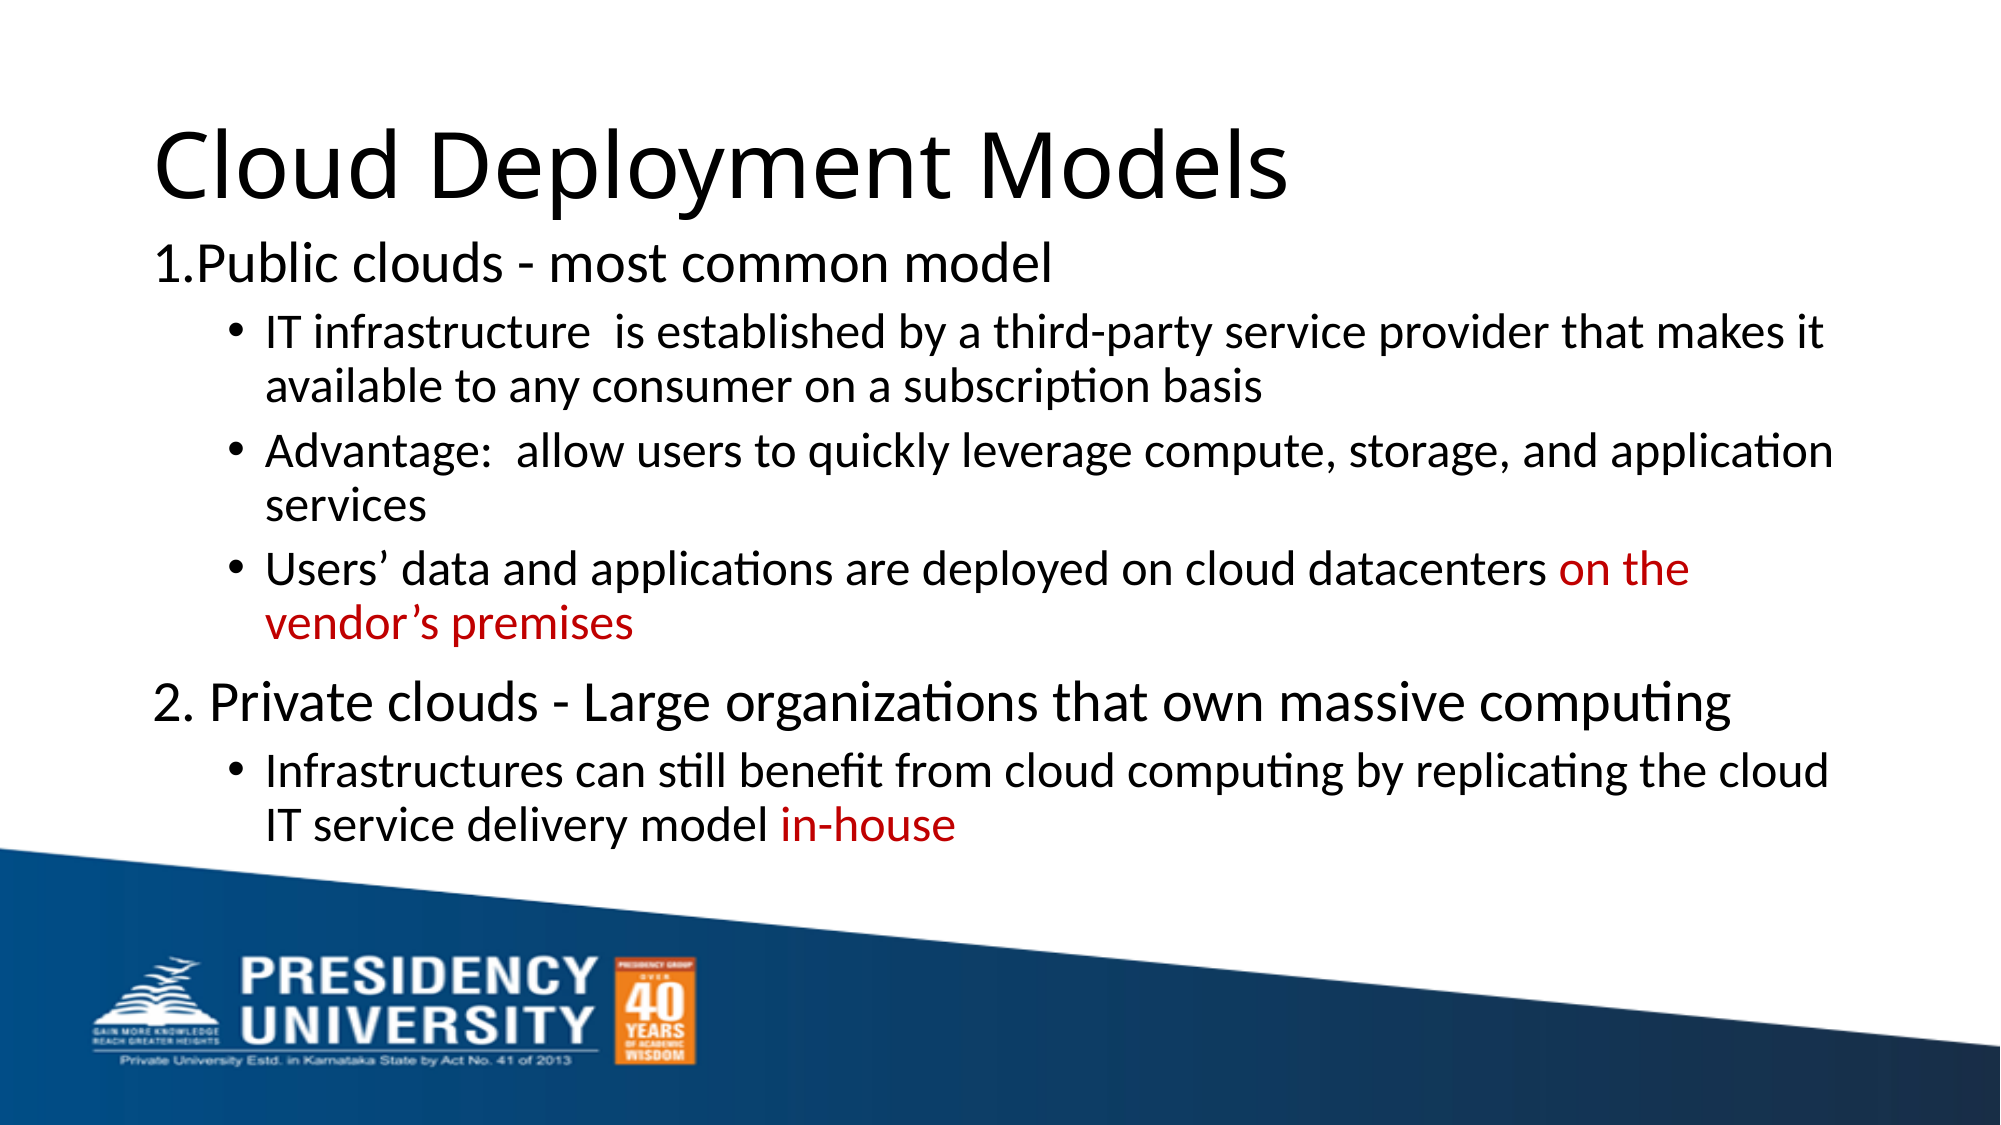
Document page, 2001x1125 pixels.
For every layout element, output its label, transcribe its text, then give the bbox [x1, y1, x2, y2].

list 1.Public clouds - most common model IT infrastructure is established by a third-party service provider that makes it available to any consumer on a subscription basis Advantage: allow users to quickly leverage compute, storage, and application services Users’ data and applications are deployed on cloud datacenters on the vendor’s premises 2. Private clouds - Large organizations that own massive computing Infrastructures can still benefit from cloud computing by replicating the cloud IT service delivery model in-house [137, 224, 1863, 939]
title Cloud Deployment Models [137, 59, 1863, 224]
picture [0, 845, 2000, 1125]
